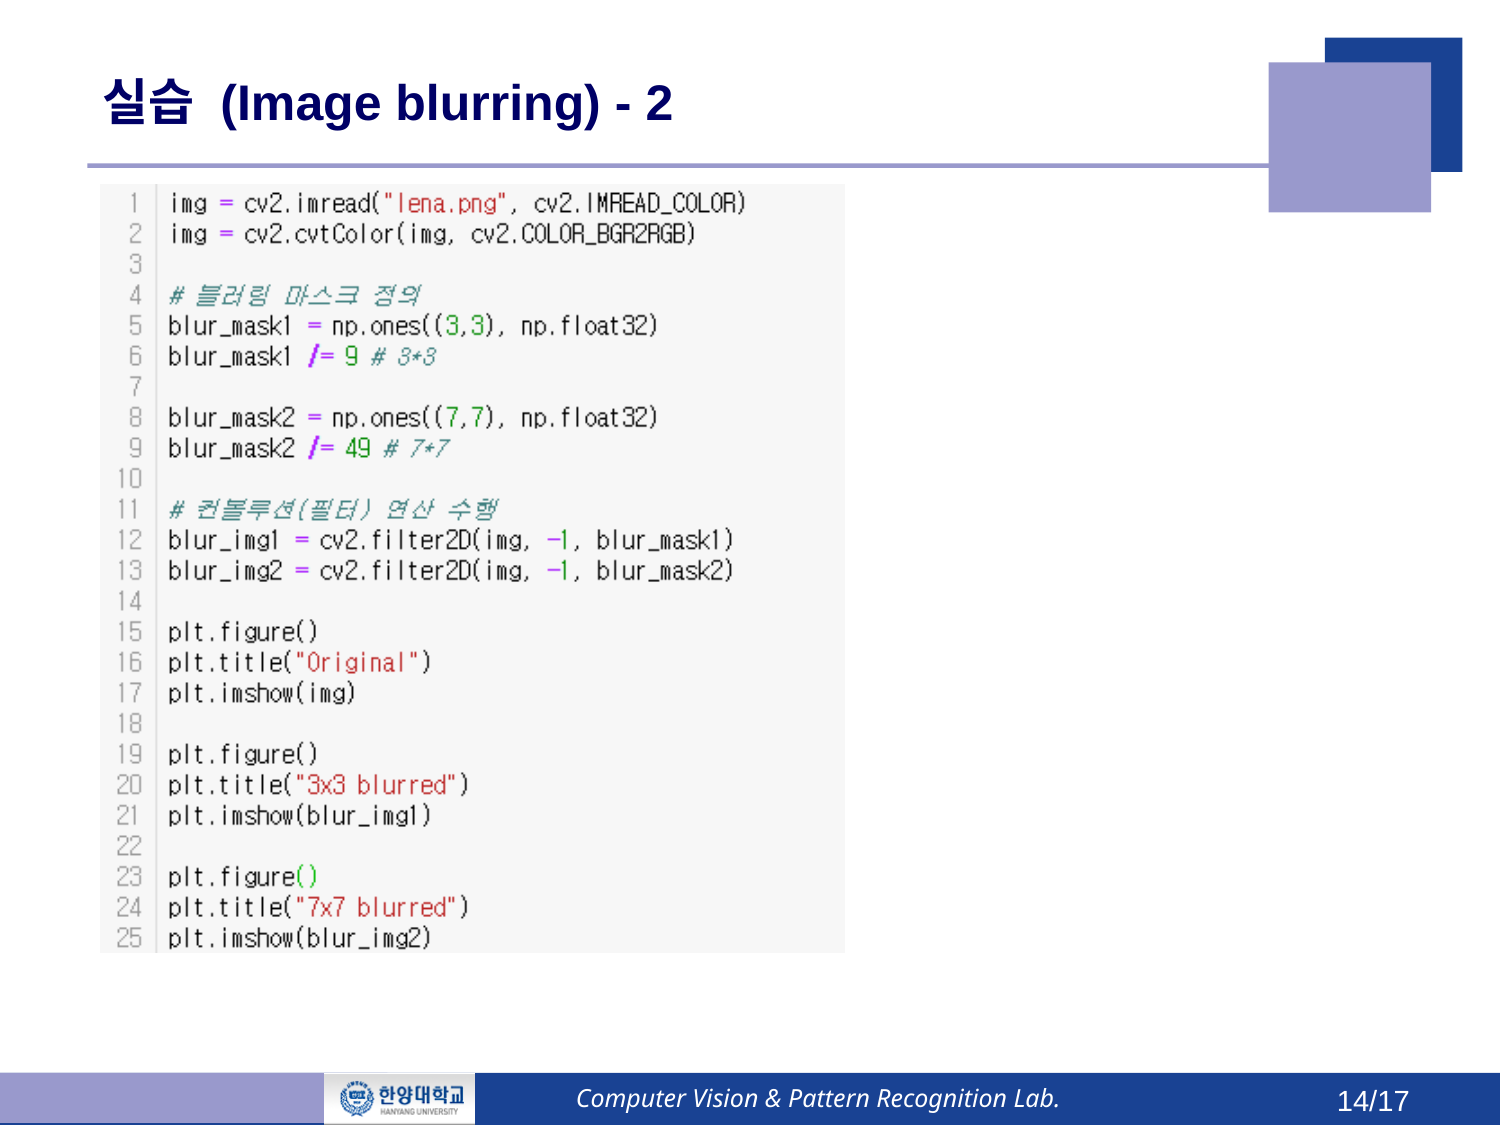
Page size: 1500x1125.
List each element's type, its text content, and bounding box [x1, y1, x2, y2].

slide_number 14/17 [1187, 1074, 1426, 1125]
picture [99, 184, 845, 953]
picture [324, 1073, 475, 1125]
footer Computer Vision & Pattern Recognition Lab. [474, 1074, 1163, 1125]
title 실습 (Image blurring) - 2 [87, 37, 1238, 163]
